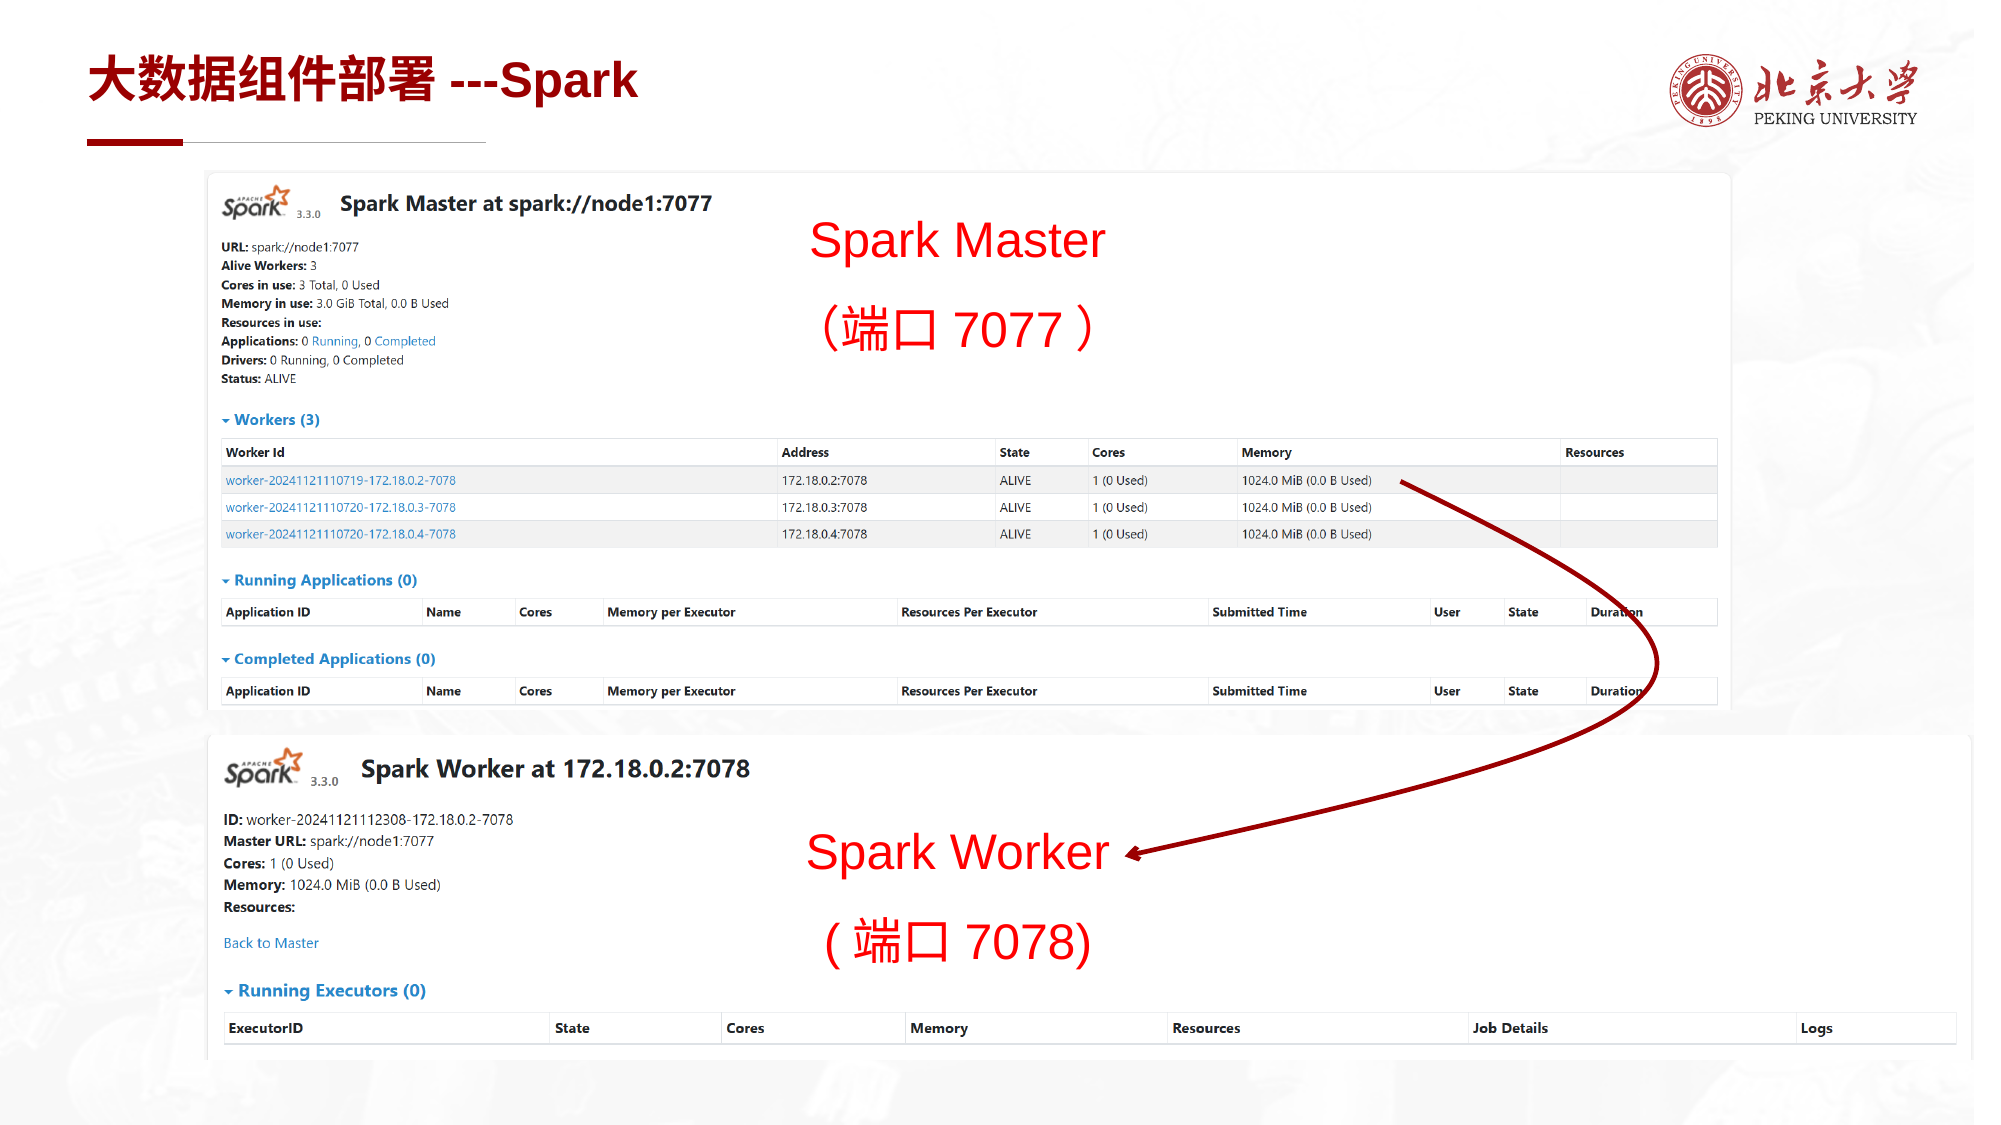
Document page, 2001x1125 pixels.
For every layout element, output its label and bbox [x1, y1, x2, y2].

text_box [1669, 54, 1918, 128]
picture [0, 0, 1975, 1125]
